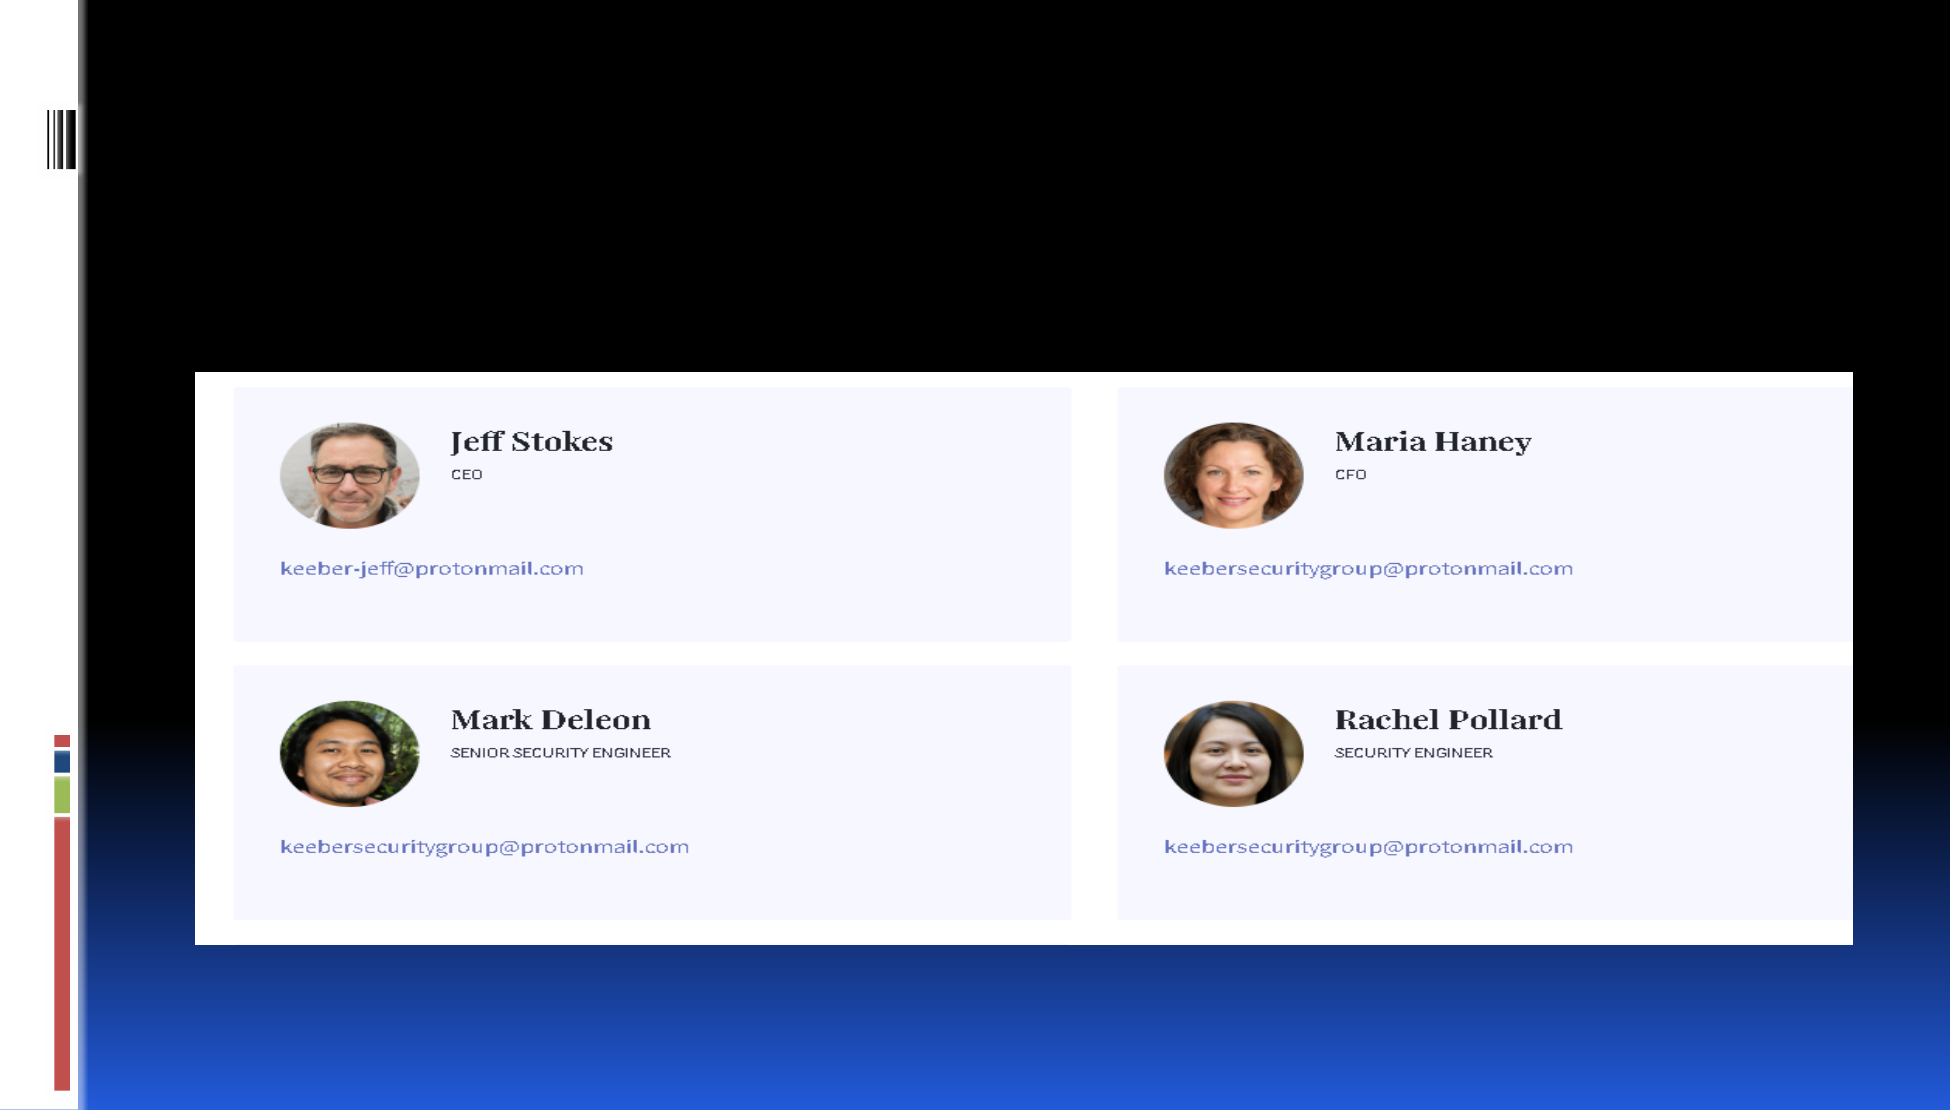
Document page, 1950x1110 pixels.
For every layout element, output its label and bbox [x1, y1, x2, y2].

list [194, 372, 1853, 946]
